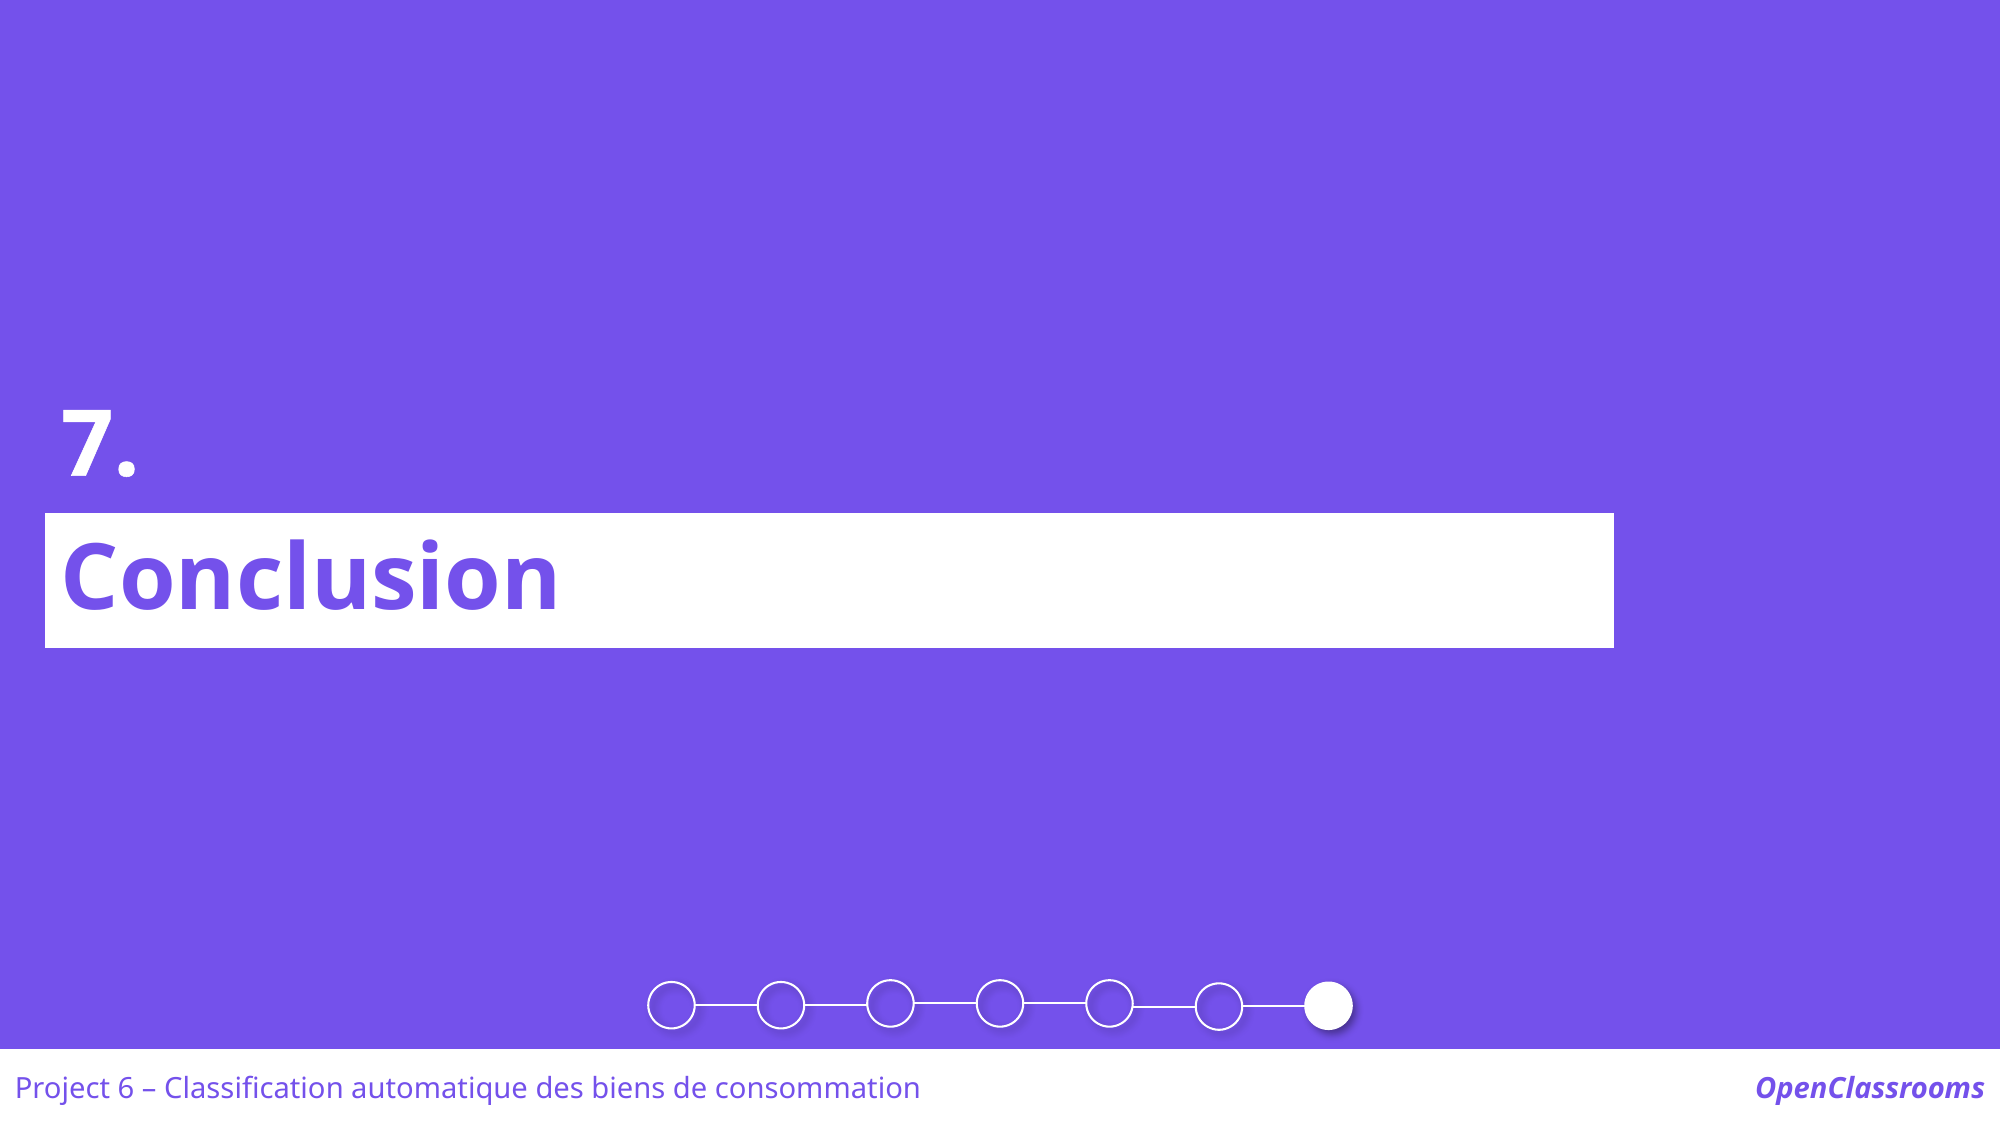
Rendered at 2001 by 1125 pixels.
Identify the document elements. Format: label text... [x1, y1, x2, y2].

text_box OpenClassrooms [1729, 1062, 2000, 1112]
text_box 7. [45, 378, 1186, 514]
text_box [0, 1049, 2000, 1125]
text_box Project 6 – Classification automatique des biens de consommation [0, 1062, 1000, 1112]
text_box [648, 980, 1352, 1050]
text_box Conclusion [45, 513, 1614, 648]
